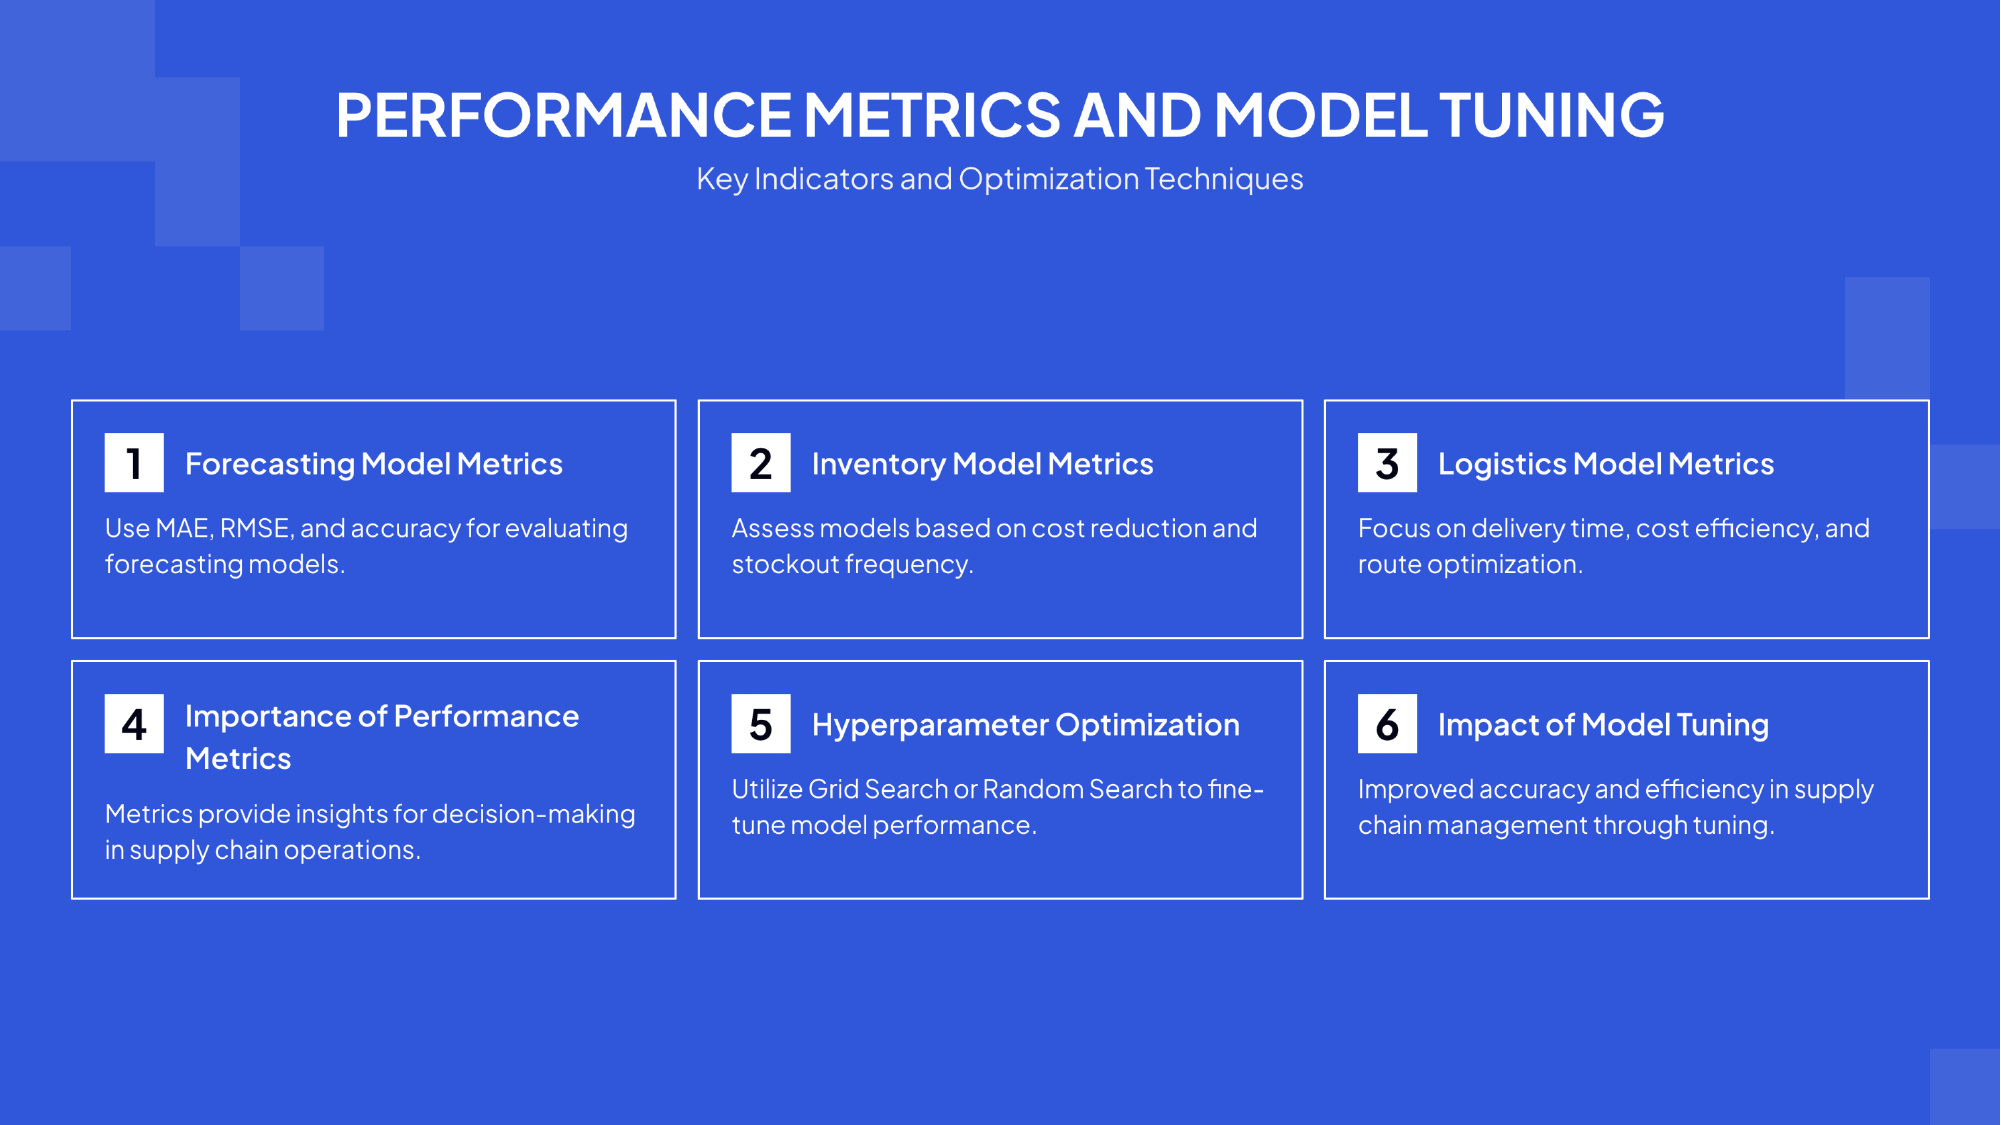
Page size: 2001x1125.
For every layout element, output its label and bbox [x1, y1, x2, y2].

list [0, 0, 2000, 1125]
